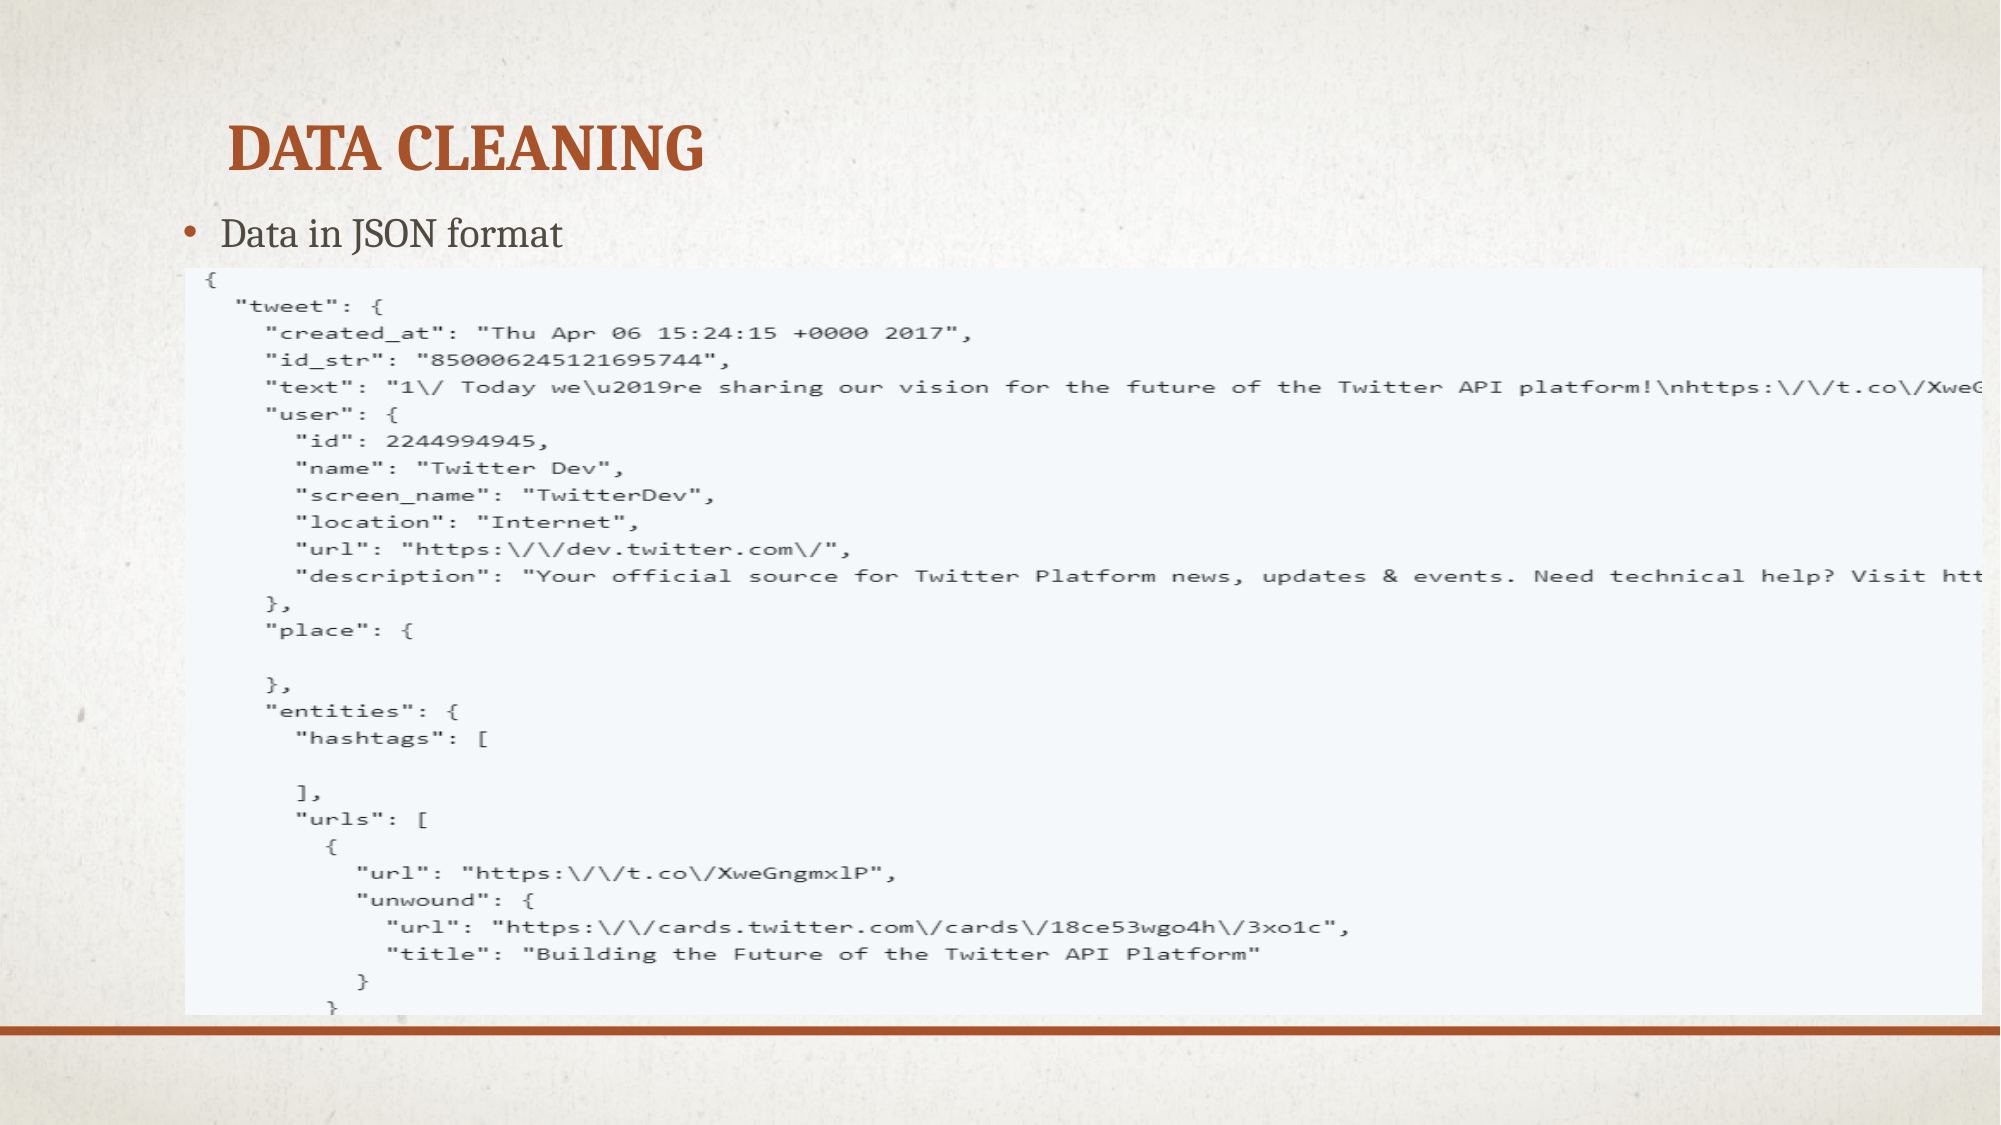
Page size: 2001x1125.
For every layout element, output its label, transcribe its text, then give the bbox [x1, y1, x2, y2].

picture [0, 0, 2001, 1125]
title Data cleaning [212, 62, 1788, 192]
list Data in JSON format [160, 204, 1982, 1016]
